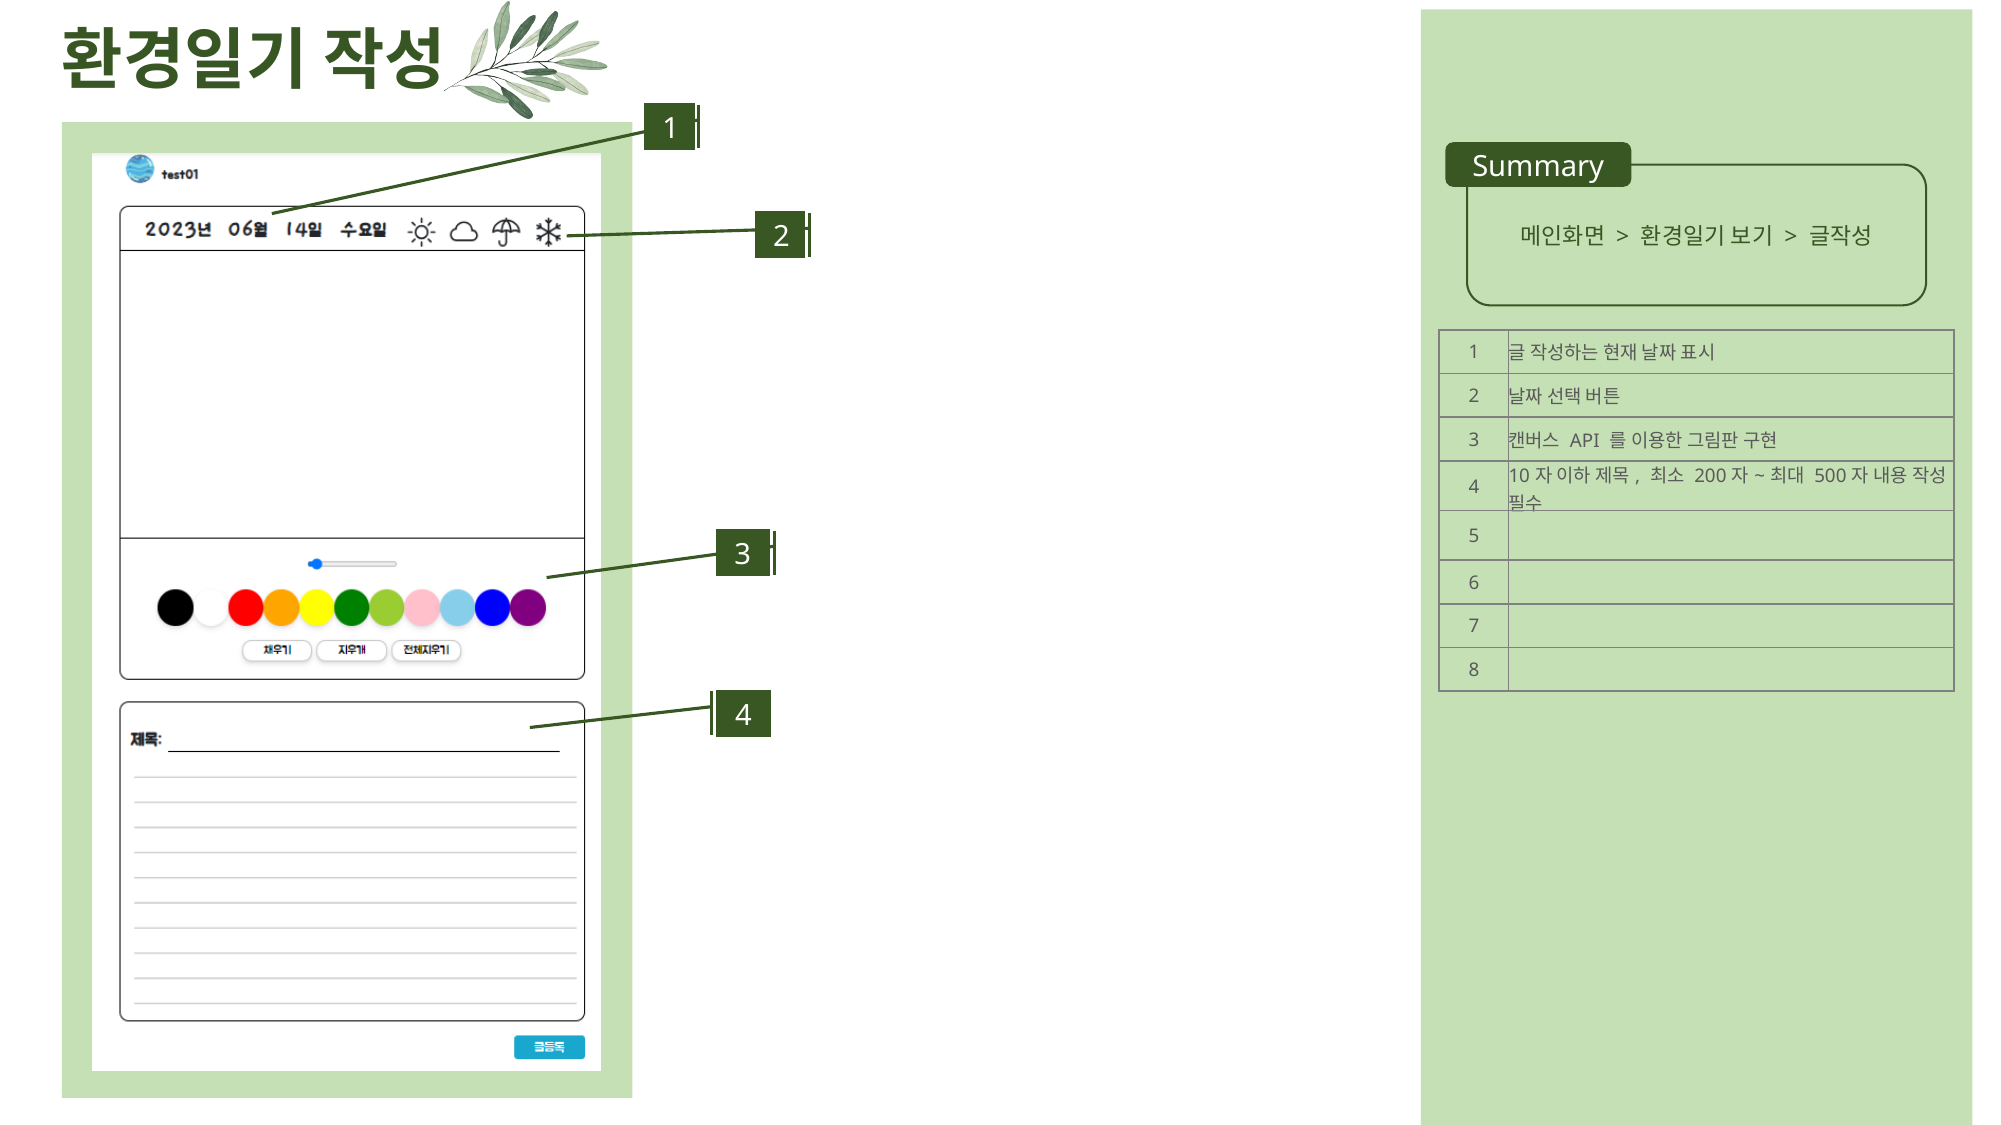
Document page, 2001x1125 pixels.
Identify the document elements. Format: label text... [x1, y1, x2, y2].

table_cell 8 [1440, 648, 1508, 690]
table_cell 날짜 선택 버튼 [1509, 374, 1953, 416]
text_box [271, 101, 700, 214]
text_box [566, 209, 810, 261]
table_cell [1509, 605, 1953, 647]
table_cell 5 [1440, 511, 1508, 559]
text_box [1446, 139, 1631, 190]
table_cell 2 [1440, 374, 1508, 416]
table_cell 4 [1440, 462, 1508, 510]
text_box 환경일기 작성 [54, 9, 449, 105]
table_cell 7 [1440, 605, 1508, 647]
table_header 1 [1440, 331, 1508, 373]
text_box [61, 122, 633, 1098]
text_box [1420, 9, 1973, 1125]
picture [449, 0, 647, 101]
table_cell 캔버스 API 를 이용한 그림판 구현 [1509, 418, 1953, 460]
table_cell 6 [1440, 561, 1508, 603]
table_cell 3 [1440, 418, 1508, 460]
table_cell [1509, 648, 1953, 690]
table_cell 10자 이하 제목, 최소 200자~최대 500자 내용 작성 필수 [1509, 462, 1953, 510]
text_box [546, 527, 775, 579]
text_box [1466, 164, 1927, 306]
table_header 글 작성하는 현재 날짜 표시 [1509, 331, 1953, 373]
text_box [529, 688, 770, 739]
picture [91, 153, 601, 1072]
table_cell [1509, 561, 1953, 603]
table_cell [1509, 511, 1953, 559]
